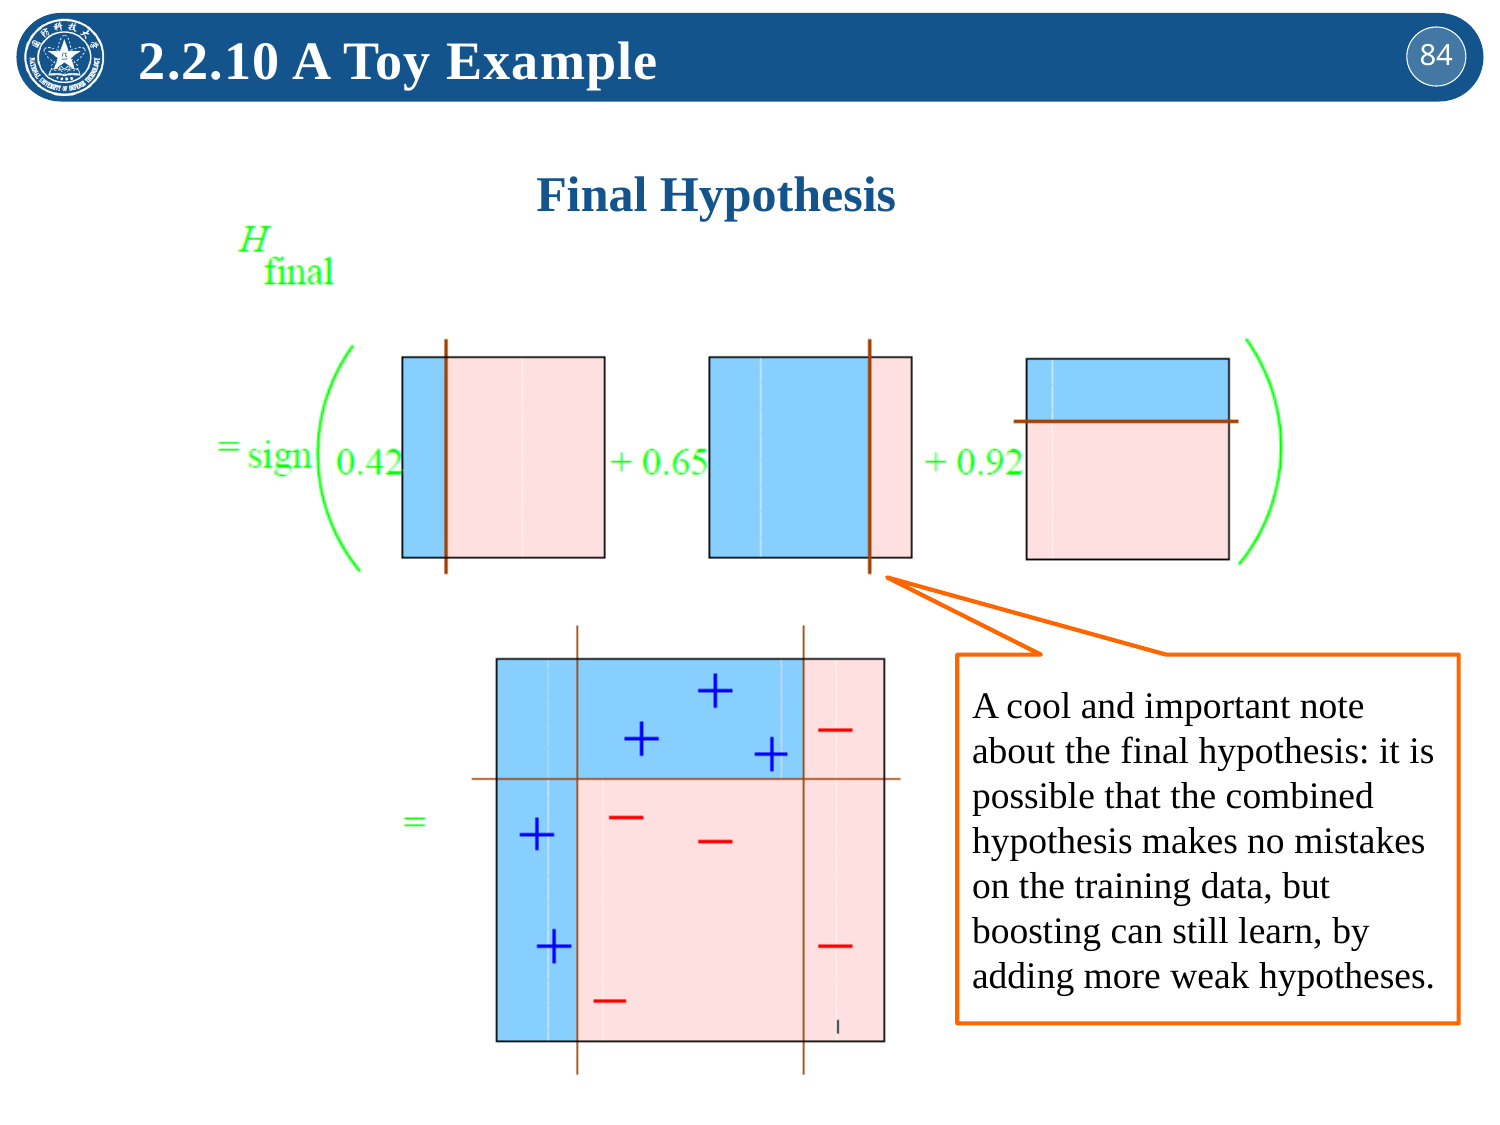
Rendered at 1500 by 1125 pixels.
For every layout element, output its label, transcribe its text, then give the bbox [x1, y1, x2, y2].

text_box 2.2.10 A Toy Example [123, 17, 1237, 98]
text_box A cool and important note about the final hypothesis: it is possible that the combined hypothesis makes no mistakes on the training data, but boosting can still learn, by adding more weak hypotheses. [1321, 652, 1461, 1026]
text_box Final Hypothesis [41, 123, 1392, 229]
picture [16, 9, 111, 104]
picture [183, 218, 1317, 1095]
